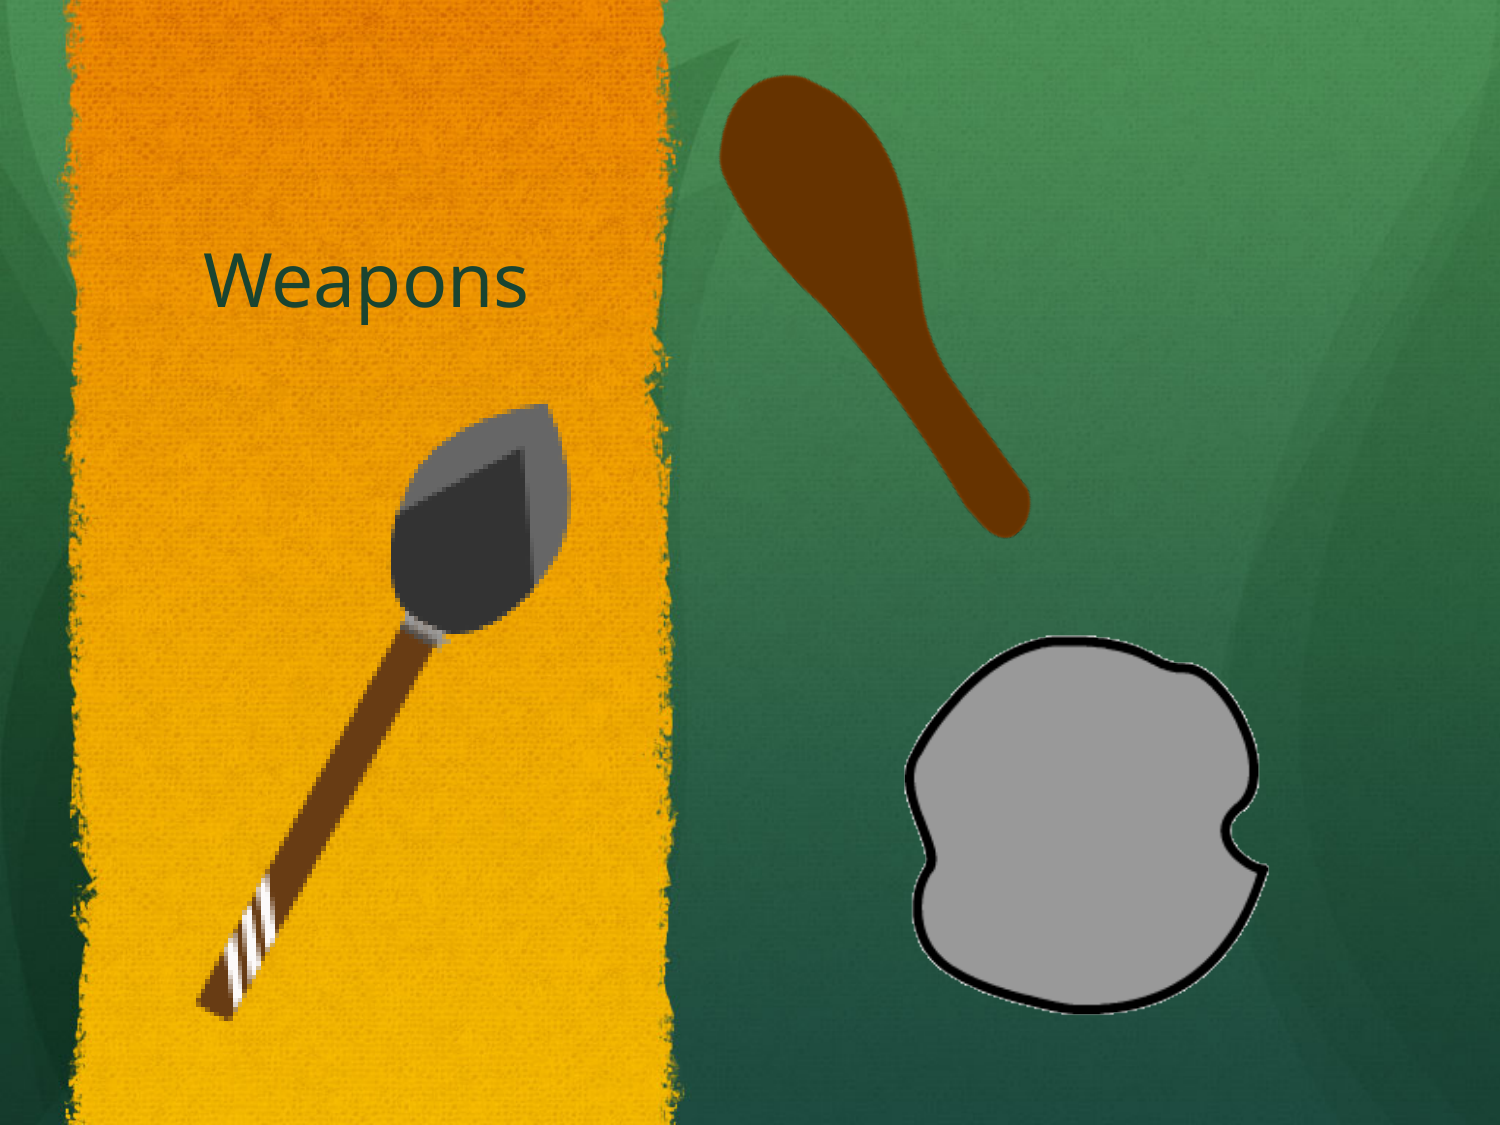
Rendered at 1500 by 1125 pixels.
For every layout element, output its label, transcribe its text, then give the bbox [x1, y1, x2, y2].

picture [0, 0, 1500, 1125]
title Weapons [99, 62, 634, 331]
